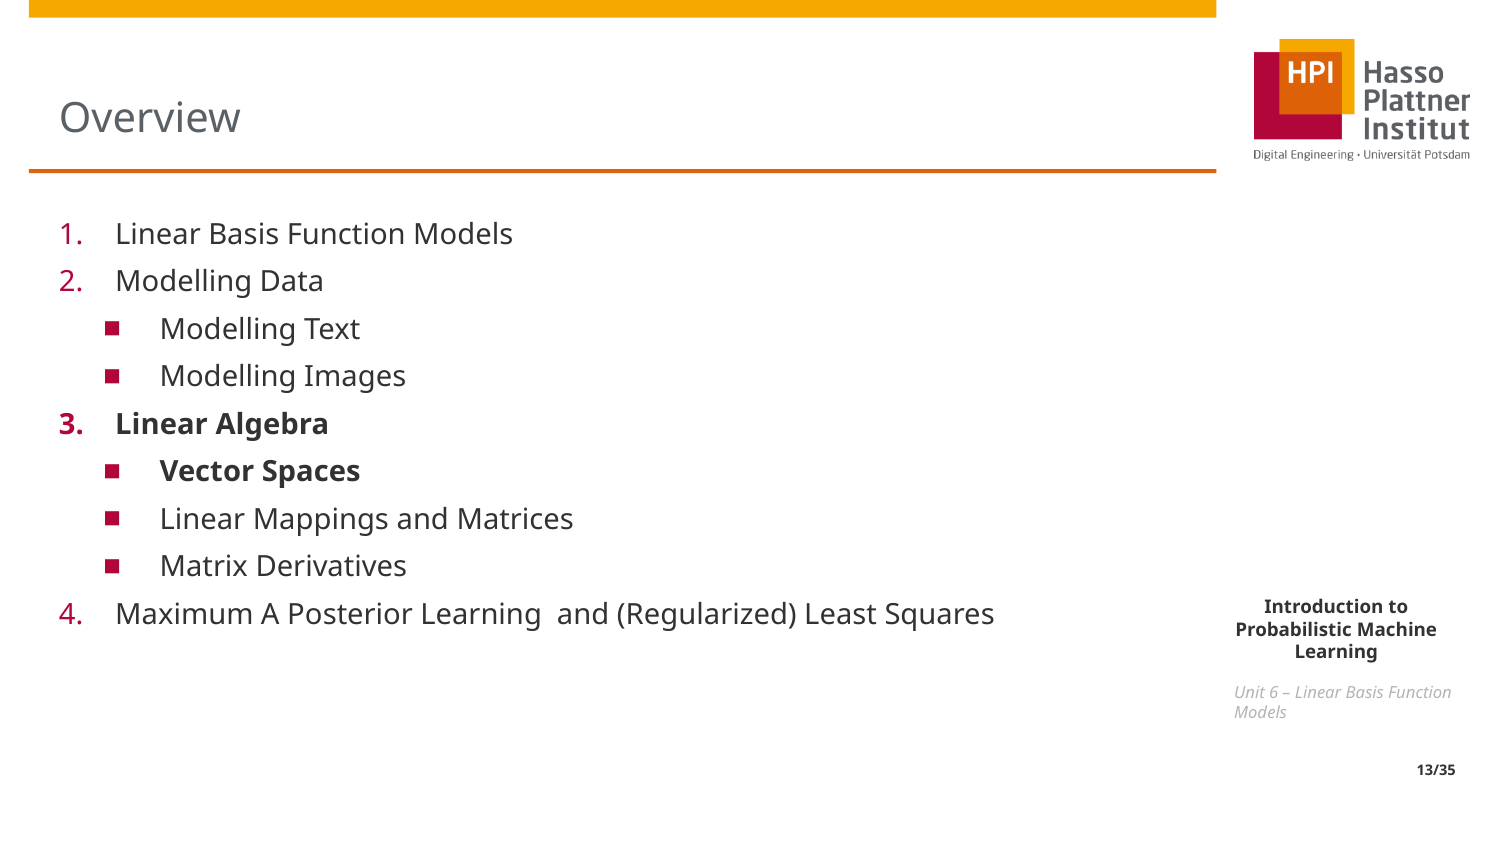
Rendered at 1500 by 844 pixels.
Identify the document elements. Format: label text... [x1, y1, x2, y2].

title Overview [58, 17, 1187, 170]
list Linear Basis Function Models Modelling Data Modelling Text Modelling Images Linear Algebra Vector Spaces Linear Mappings and Matrices Matrix Derivatives Maximum A Posterior Learning and (Regularized) Least Squares [58, 203, 1187, 788]
picture [1254, 39, 1470, 161]
